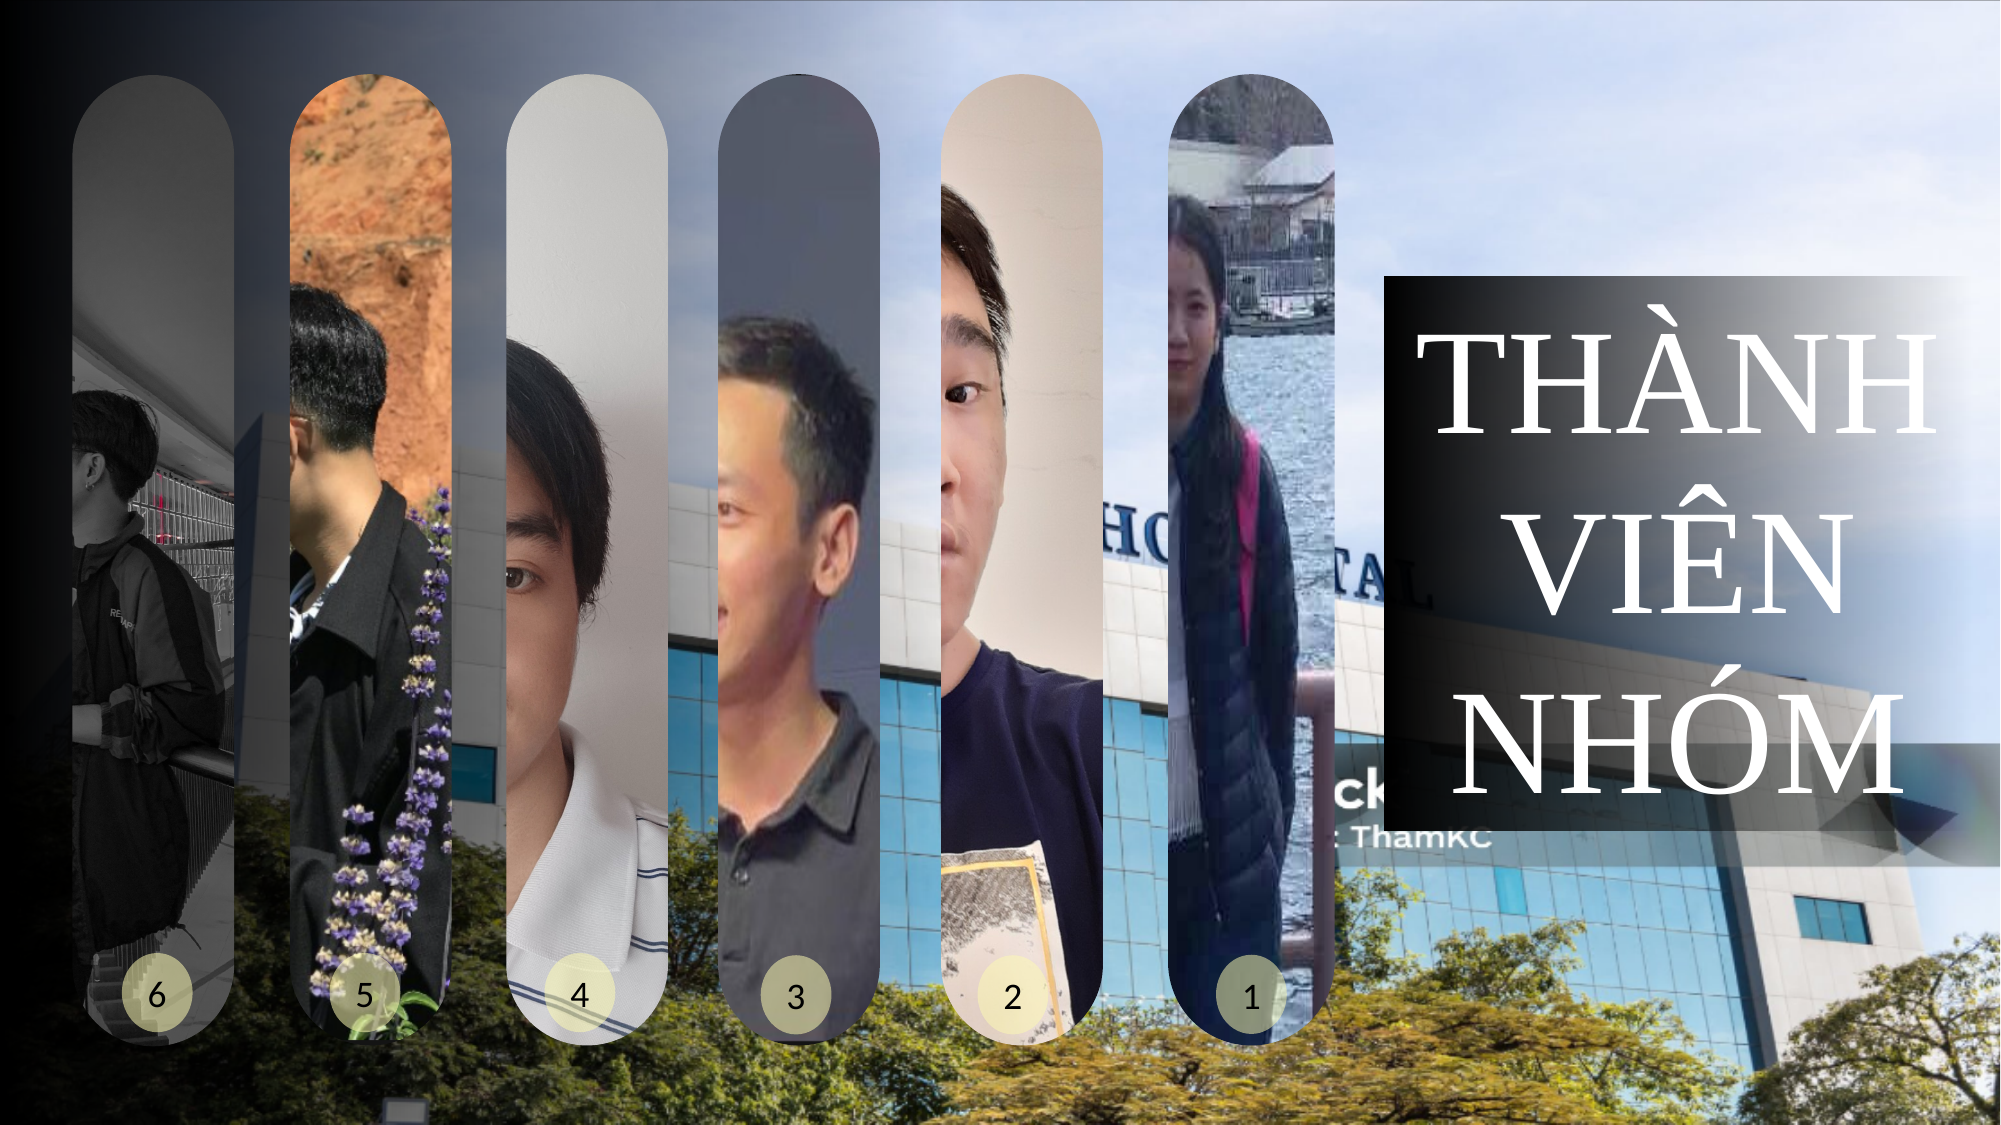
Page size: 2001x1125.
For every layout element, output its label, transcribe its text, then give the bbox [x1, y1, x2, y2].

text_box [1167, 73, 1336, 1047]
picture [718, 74, 880, 1046]
text_box [0, 0, 2000, 1125]
picture [941, 74, 1103, 1046]
text_box THÀNH VIÊN NHÓM [1384, 276, 1972, 831]
picture [72, 75, 235, 1047]
picture [506, 74, 669, 1046]
text_box 1 [1214, 953, 1288, 1035]
picture [289, 74, 452, 1046]
